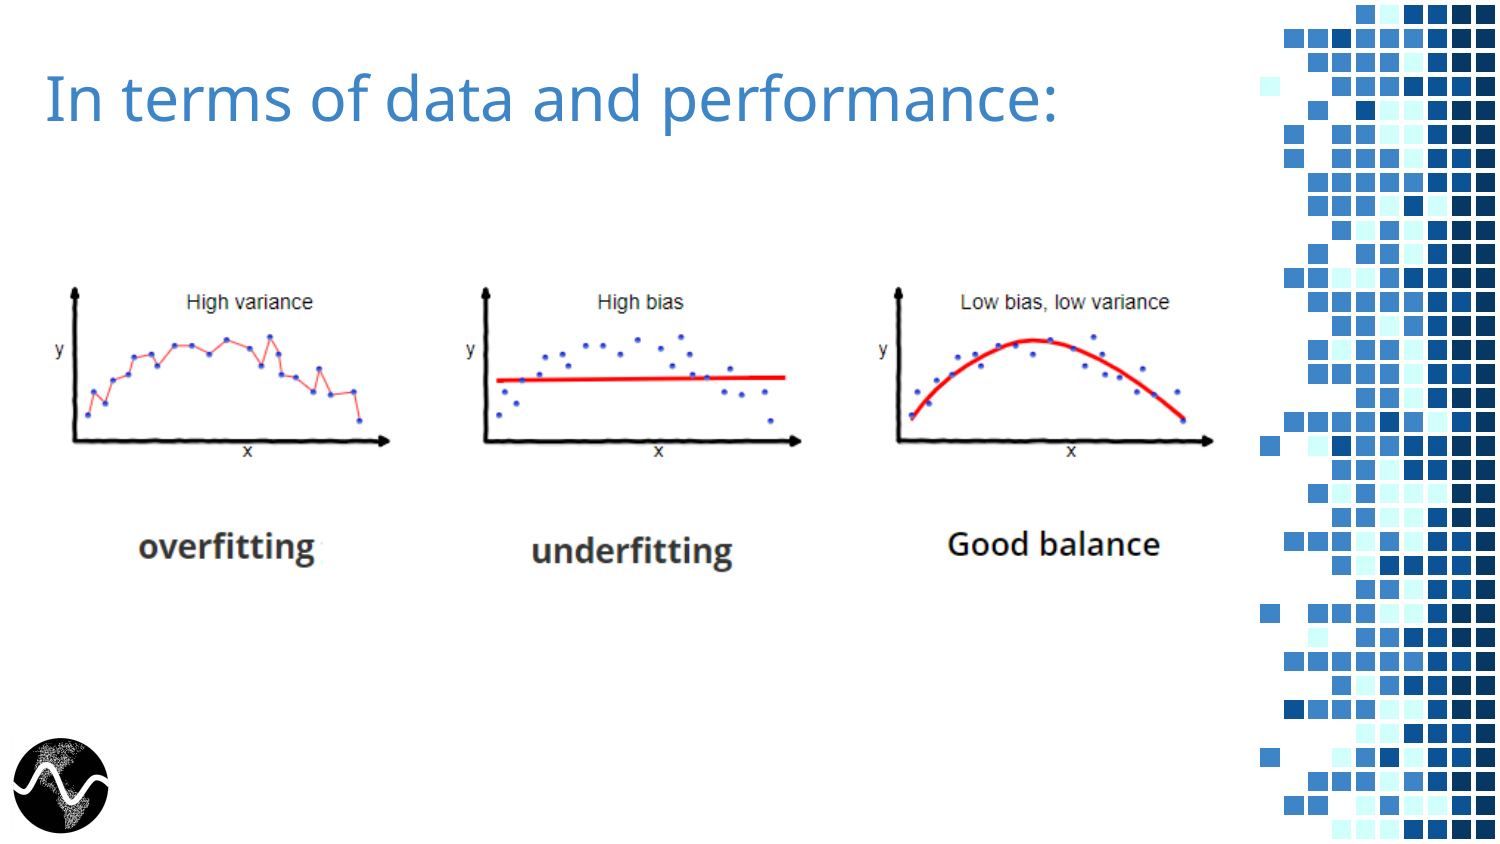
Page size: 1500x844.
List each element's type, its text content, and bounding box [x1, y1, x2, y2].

picture [10, 734, 112, 836]
title In terms of data and performance: [30, 8, 1225, 150]
picture [22, 237, 1245, 613]
